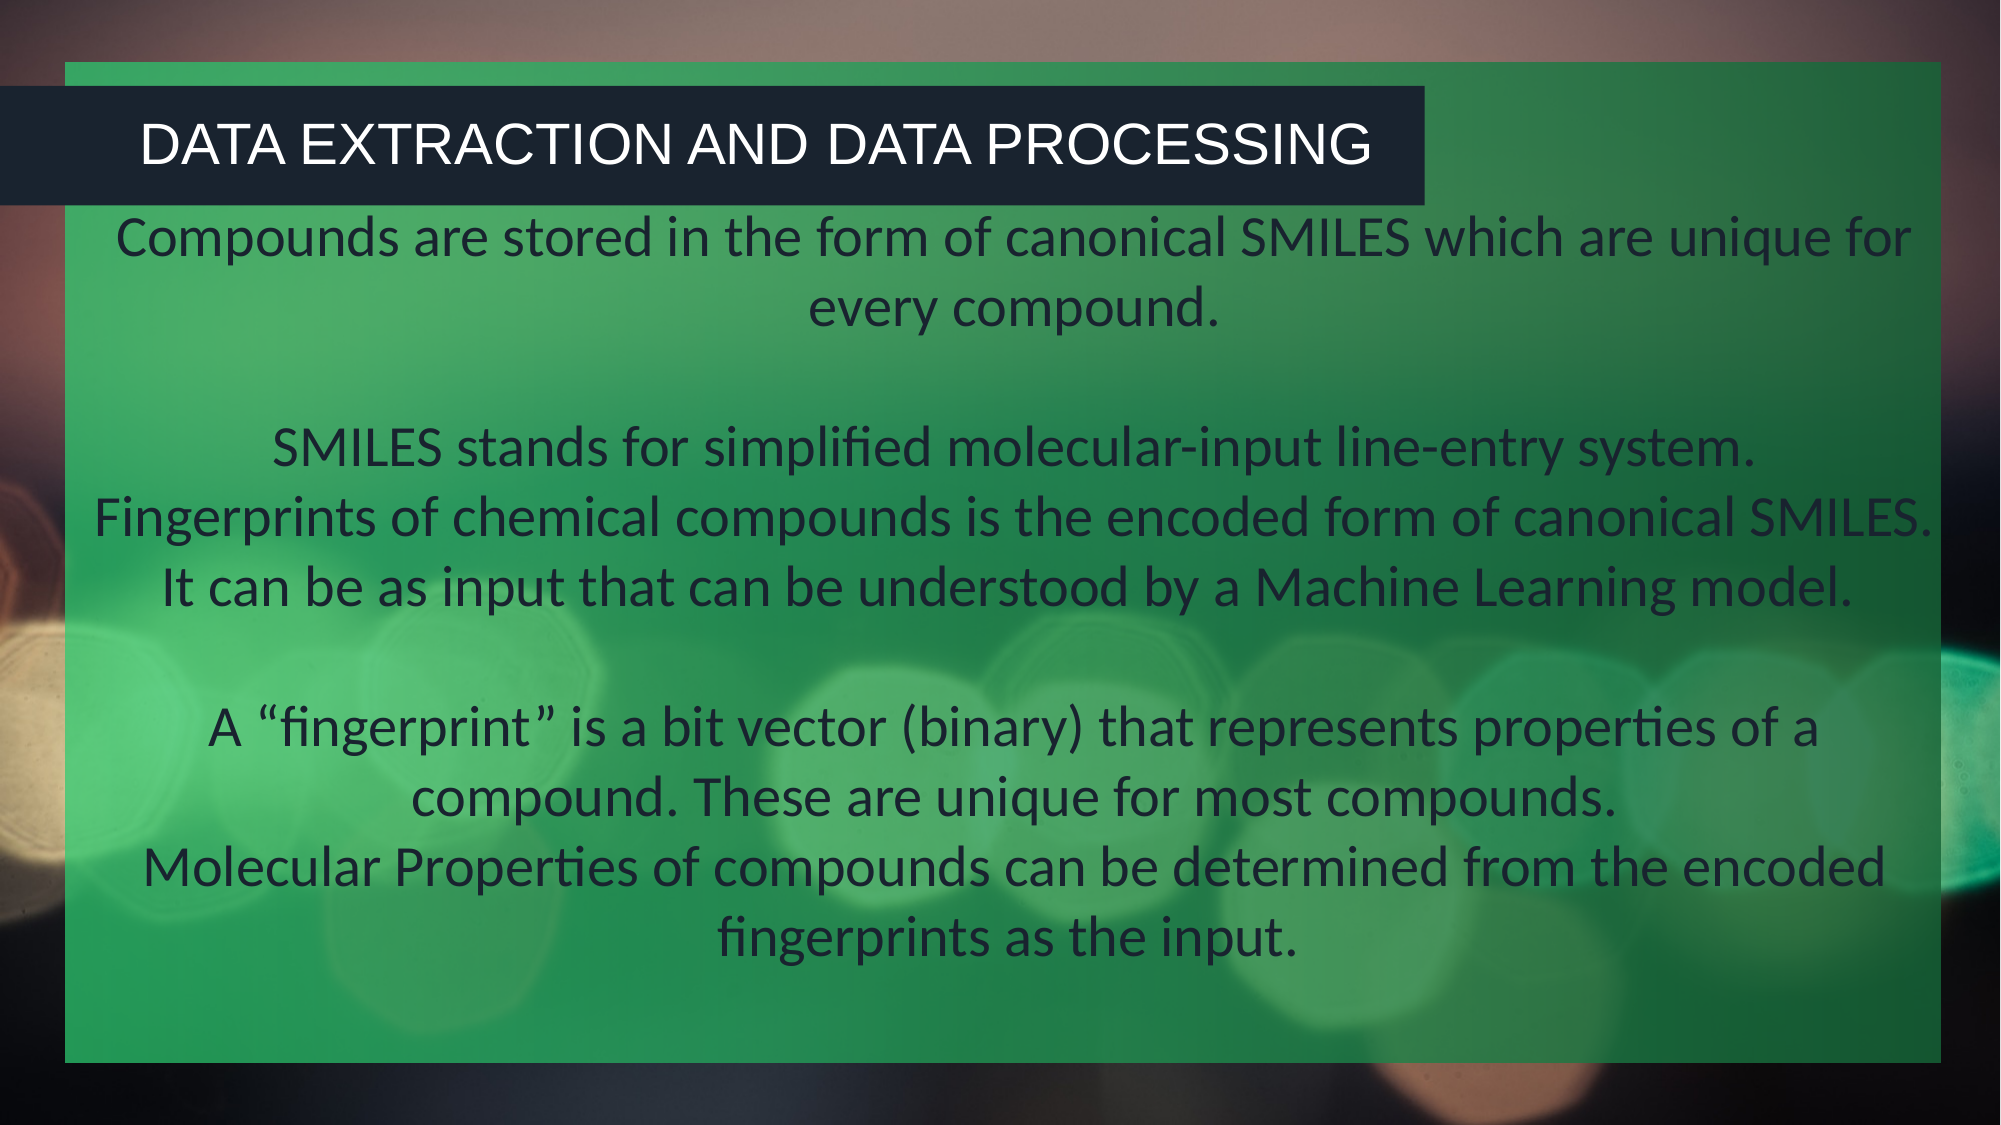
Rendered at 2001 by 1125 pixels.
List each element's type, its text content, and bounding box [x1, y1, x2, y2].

text_box Compounds are stored in the form of canonical SMILES which are unique for every compound. SMILES stands for simplified molecular-input line-entry system. Fingerprints of chemical compounds is the encoded form of canonical SMILES. It can be as input that can be understood by a Machine Learning model. A “fingerprint” is a bit vector (binary) that represents properties of a compound. These are unique for most compounds. Molecular Properties of compounds can be determined from the encoded fingerprints as the input. [78, 190, 1952, 1046]
subtitle DATA EXTRACTION AND DATA PROCESSING [0, 85, 1425, 206]
picture [0, 0, 2001, 1125]
